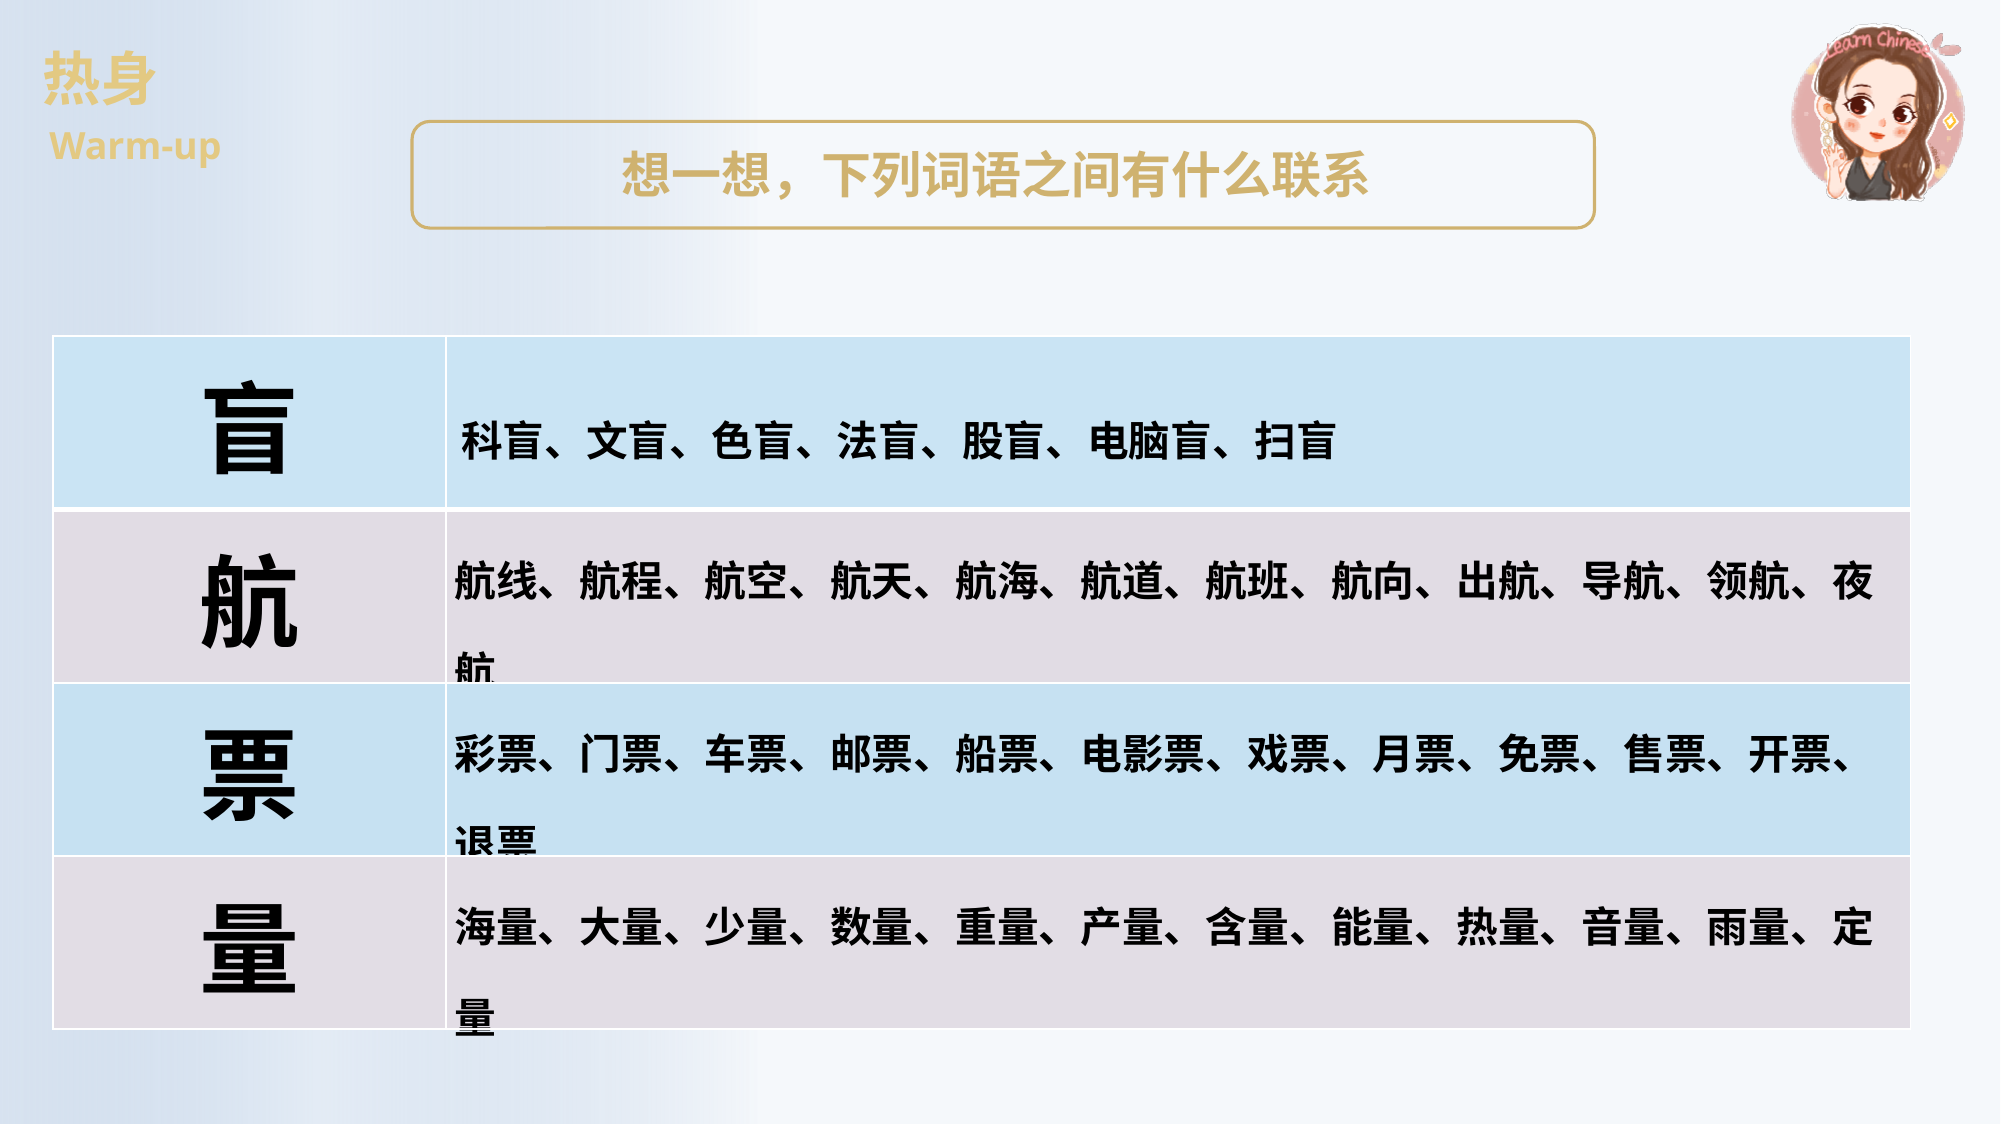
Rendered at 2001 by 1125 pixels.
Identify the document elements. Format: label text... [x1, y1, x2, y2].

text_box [397, 121, 1595, 229]
table_cell 航线、航程、航空、航天、航海、航道、航班、航向、出航、导航、领航、夜航 [447, 512, 1910, 682]
text_box Warm-up [34, 115, 237, 175]
text_box 热身 [27, 35, 174, 120]
table_header 盲 [54, 337, 445, 507]
table_header 科盲、文盲、色盲、法盲、股盲、电脑盲、扫盲 [447, 337, 1910, 507]
table_cell 海量、大量、少量、数量、重量、产量、含量、能量、热量、音量、雨量、定量 [447, 857, 1910, 1028]
table_cell 航 [54, 512, 445, 682]
table_cell 票 [54, 684, 445, 855]
picture [0, 0, 2001, 1125]
table_cell 量 [54, 857, 445, 1028]
table_cell 彩票、门票、车票、邮票、船票、电影票、戏票、月票、免票、售票、开票、退票 [447, 684, 1910, 855]
